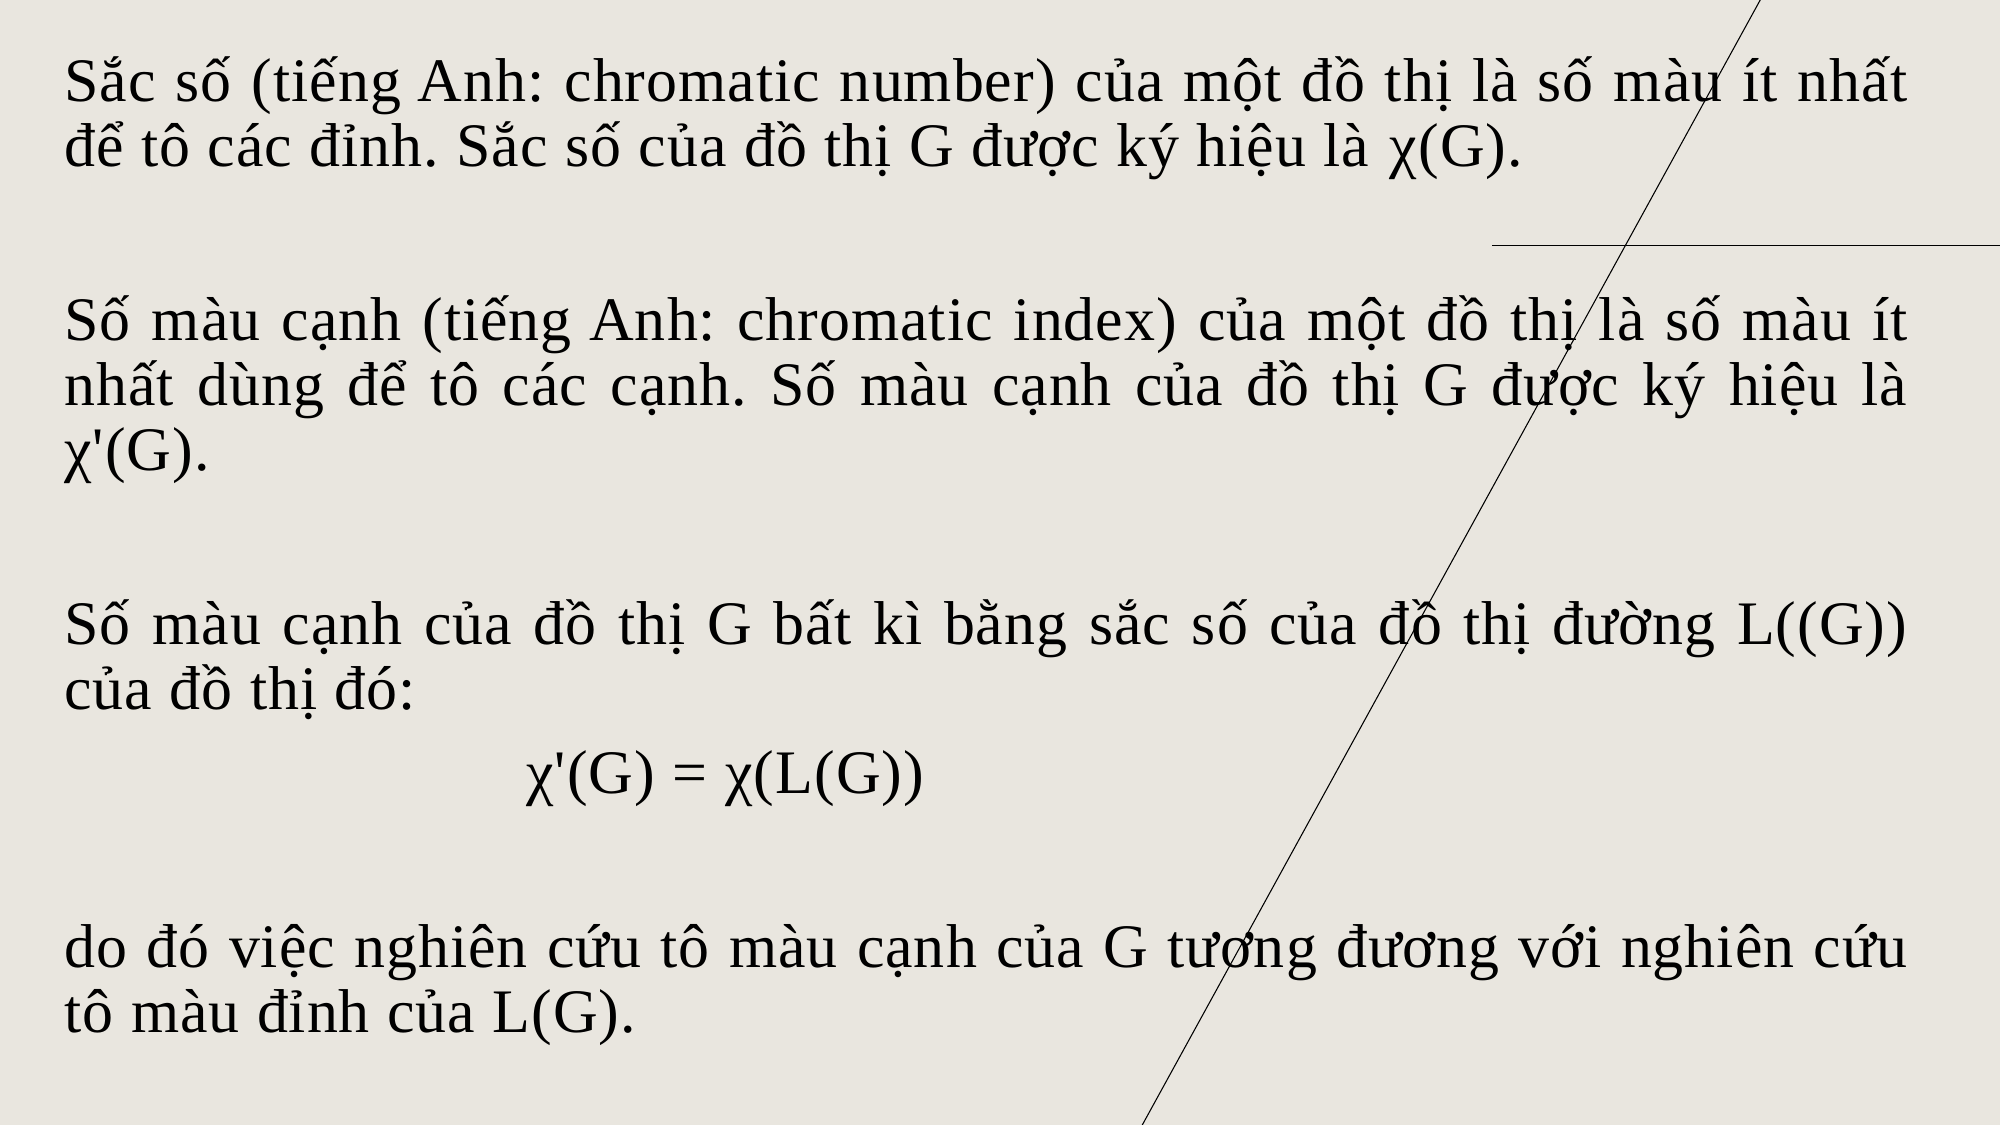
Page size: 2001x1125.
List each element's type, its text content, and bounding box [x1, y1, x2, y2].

text_box Sắc số (tiếng Anh: chromatic number) của một đồ thị là số màu ít nhất để tô các đỉnh. Sắc số của đồ thị G được ký hiệu là χ(G). Số màu cạnh (tiếng Anh: chromatic index) của một đồ thị là số màu ít nhất dùng để tô các cạnh. Số màu cạnh của đồ thị G được ký hiệu là χ'(G). Số màu cạnh của đồ thị G bất kì bằng sắc số của đồ thị đường L((G)) của đồ thị đó: χ'(G) = χ(L(G)) do đó việc nghiên cứu tô màu cạnh của G tương đương với nghiên cứu tô màu đỉnh của L(G). [49, 41, 1927, 1057]
